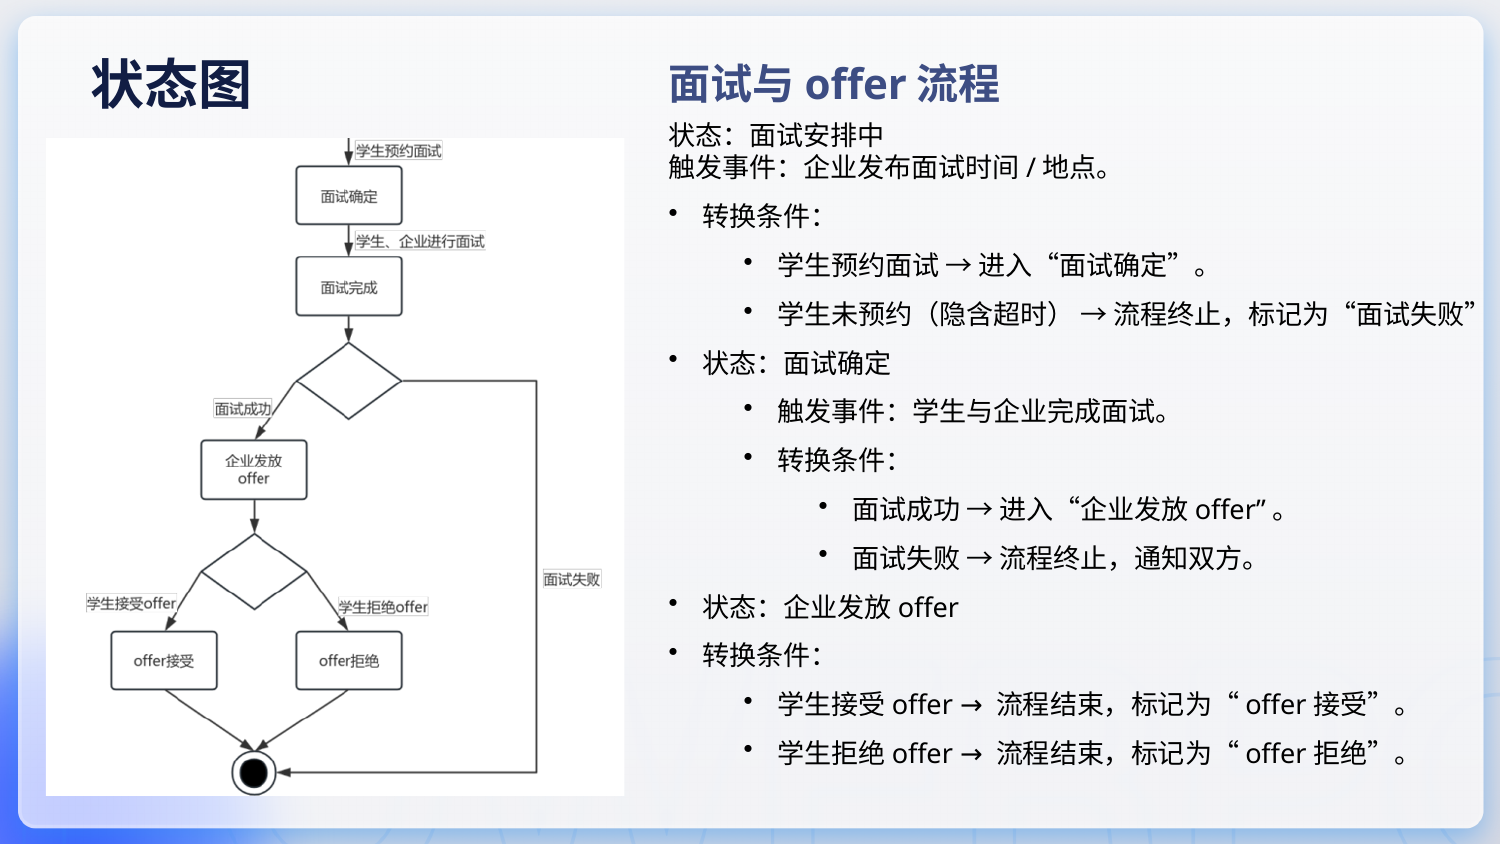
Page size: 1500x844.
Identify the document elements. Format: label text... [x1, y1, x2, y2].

text_box 状态：面试安排中 触发事件：企业发布面试时间/地点。 转换条件： 学生预约面试 → 进入“面试确定”。 学生未预约（隐含超时） → 流程终止，标记为“面试失败” 状态：面试确定 触发事件：学生与企业完成面试。 转换条件： 面试成功 → 进入“企业发放offer”。 面试失败 → 流程终止，通知双方。 状态：企业发放offer 转换条件： 学生接受offer → 流程结束，标记为“offer接受”。 学生拒绝offer → 流程结束，标记为“offer拒绝”。 [652, 102, 1500, 785]
text_box 状态图 [74, 27, 1408, 132]
text_box 面试与offer流程 [652, 42, 1031, 102]
picture [0, 0, 1500, 844]
